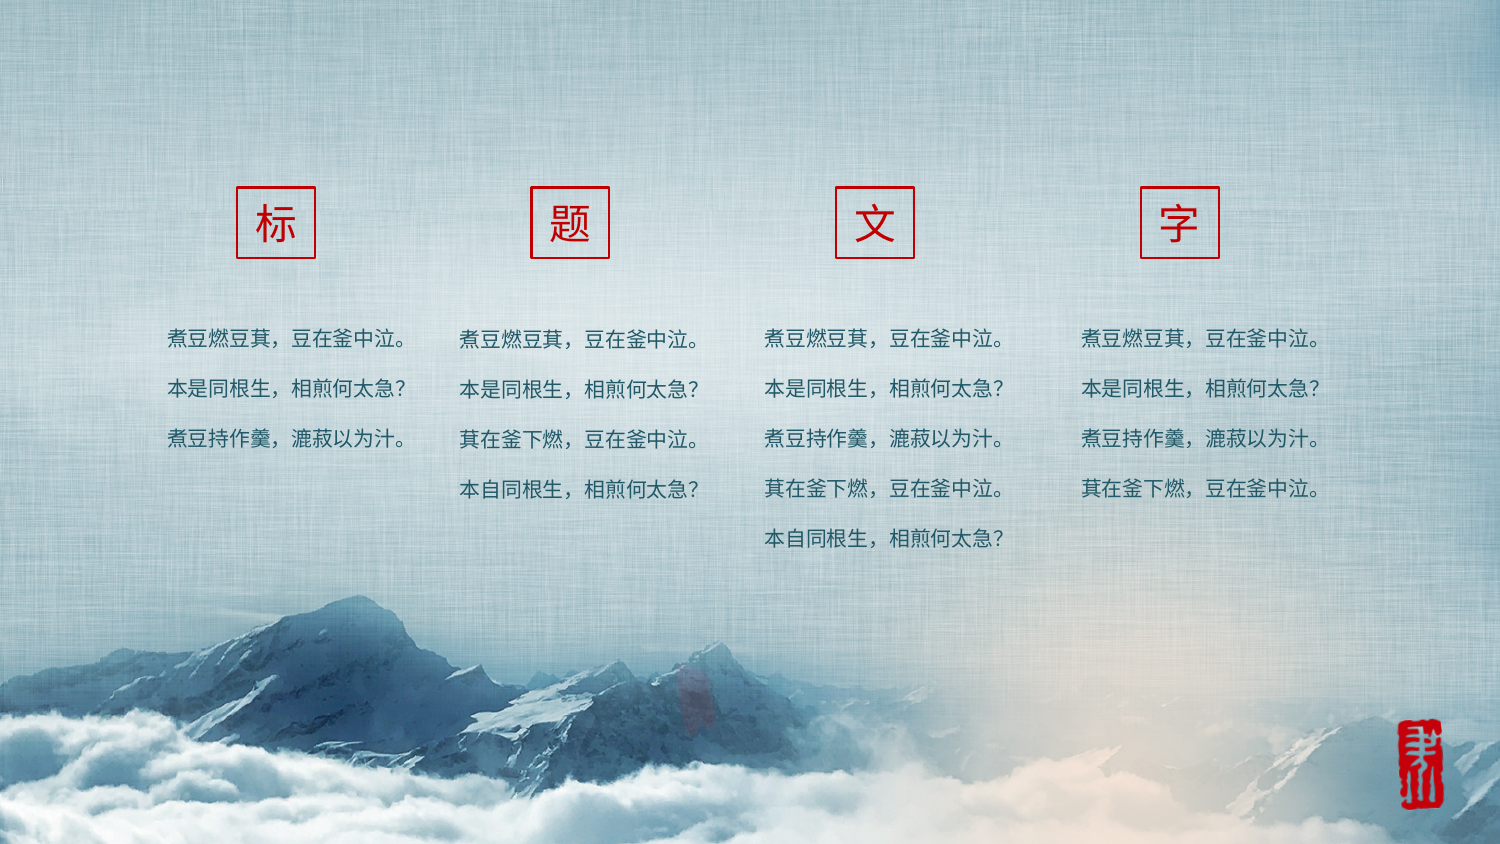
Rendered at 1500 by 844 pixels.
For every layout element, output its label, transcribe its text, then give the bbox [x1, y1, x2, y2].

picture [0, 0, 1500, 844]
text_box 题 [529, 185, 611, 260]
text_box 煮豆燃豆萁，豆在釜中泣。 本是同根生，相煎何太急？ 煮豆持作羹，漉菽以为汁。 萁在釜下燃，豆在釜中泣。 本自同根生，相煎何太急？ [750, 292, 1032, 558]
text_box 字 [1139, 185, 1221, 260]
text_box 煮豆燃豆萁，豆在釜中泣。 本是同根生，相煎何太急？ 萁在釜下燃，豆在釜中泣。 本自同根生，相煎何太急？ [445, 293, 750, 509]
text_box 煮豆燃豆萁，豆在釜中泣。 本是同根生，相煎何太急？ 煮豆持作羹，漉菽以为汁。 [152, 292, 468, 508]
text_box 标 [235, 185, 317, 260]
text_box 煮豆燃豆萁，豆在釜中泣。 本是同根生，相煎何太急？ 煮豆持作羹，漉菽以为汁。 萁在釜下燃，豆在釜中泣。 [1066, 292, 1382, 558]
text_box 文 [834, 185, 916, 260]
